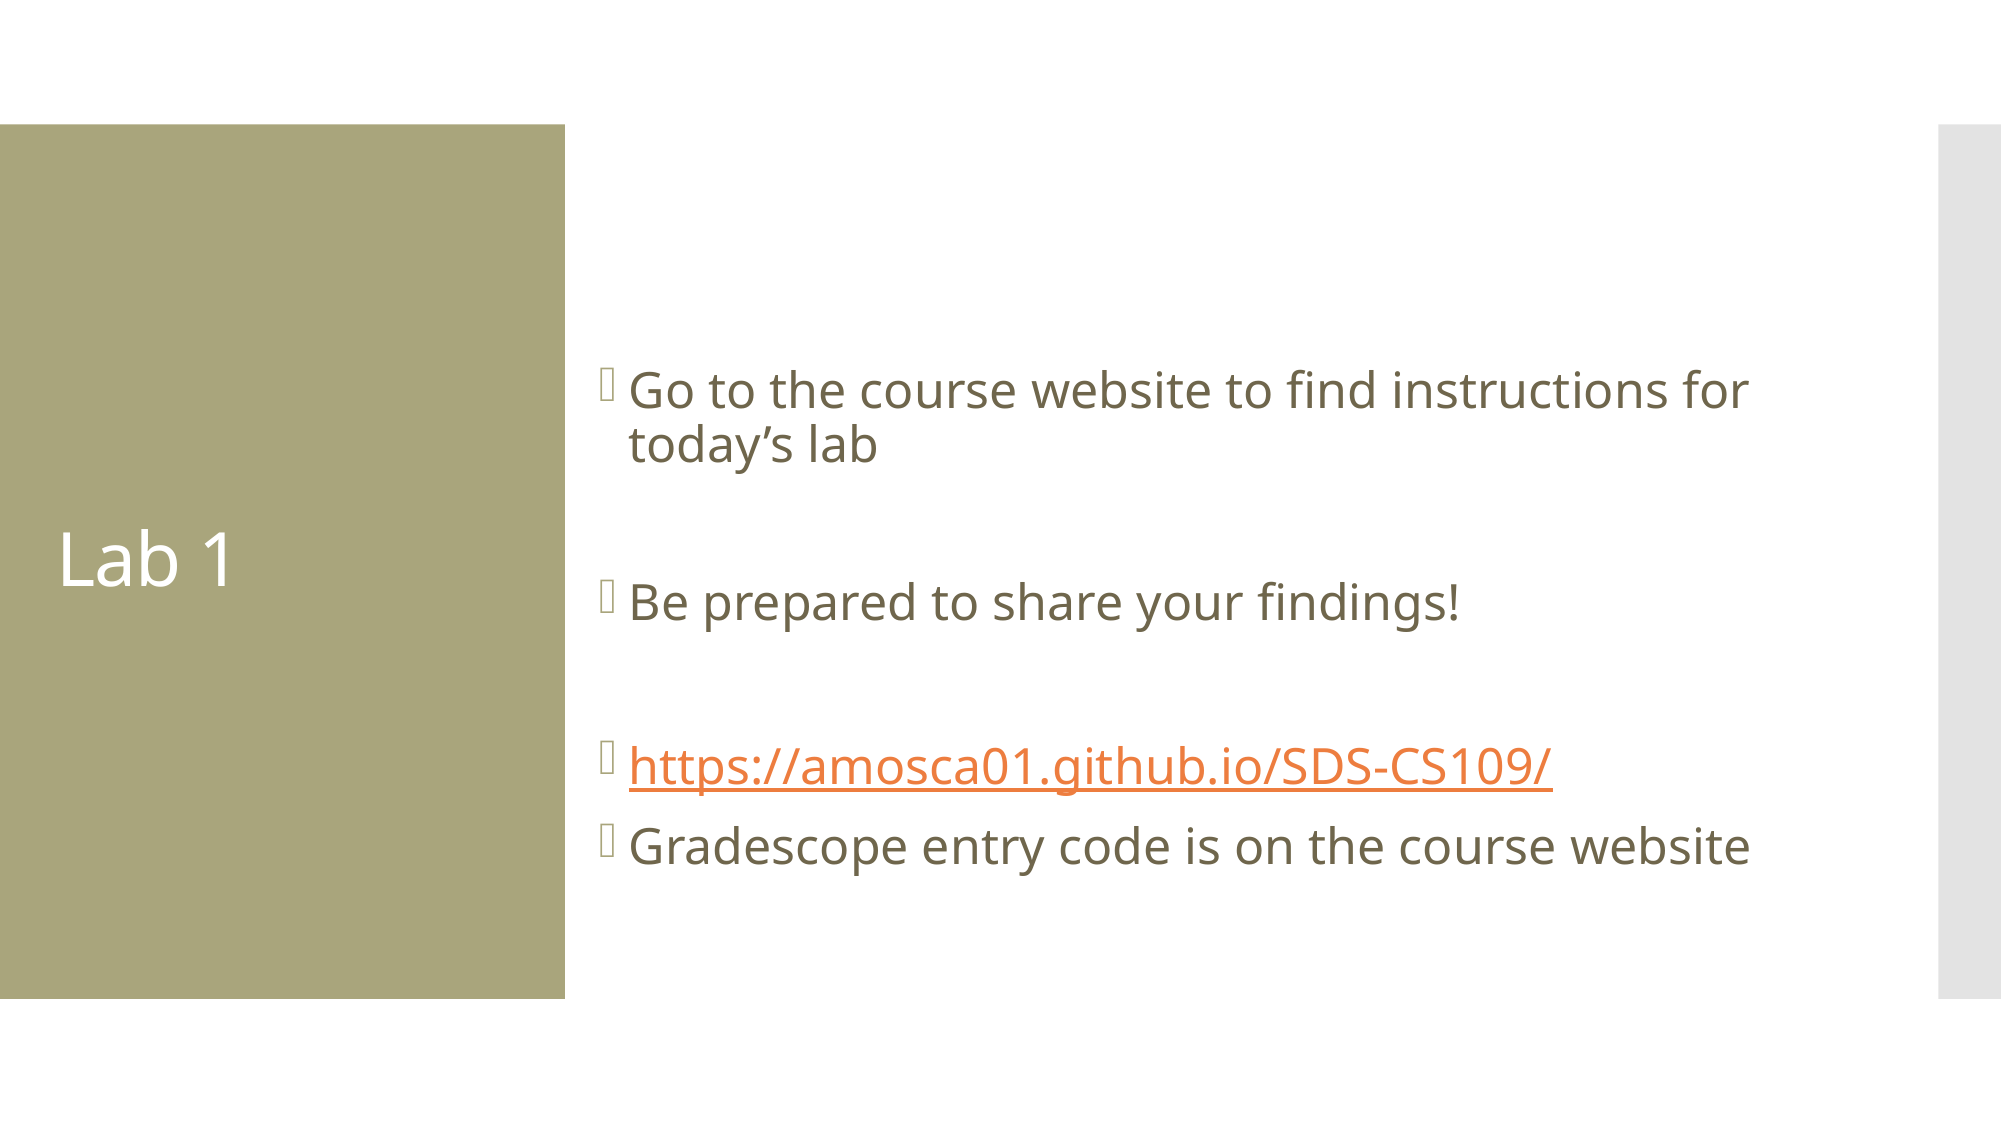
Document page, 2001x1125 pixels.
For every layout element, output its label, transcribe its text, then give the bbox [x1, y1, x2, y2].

title Lab 1 [41, 184, 525, 940]
list Go to the course website to find instructions for today’s lab Be prepared to share your findings! https://amosca01.github.io/SDS-CS109/ Gradescope entry code is on the course website [583, 358, 1885, 1015]
